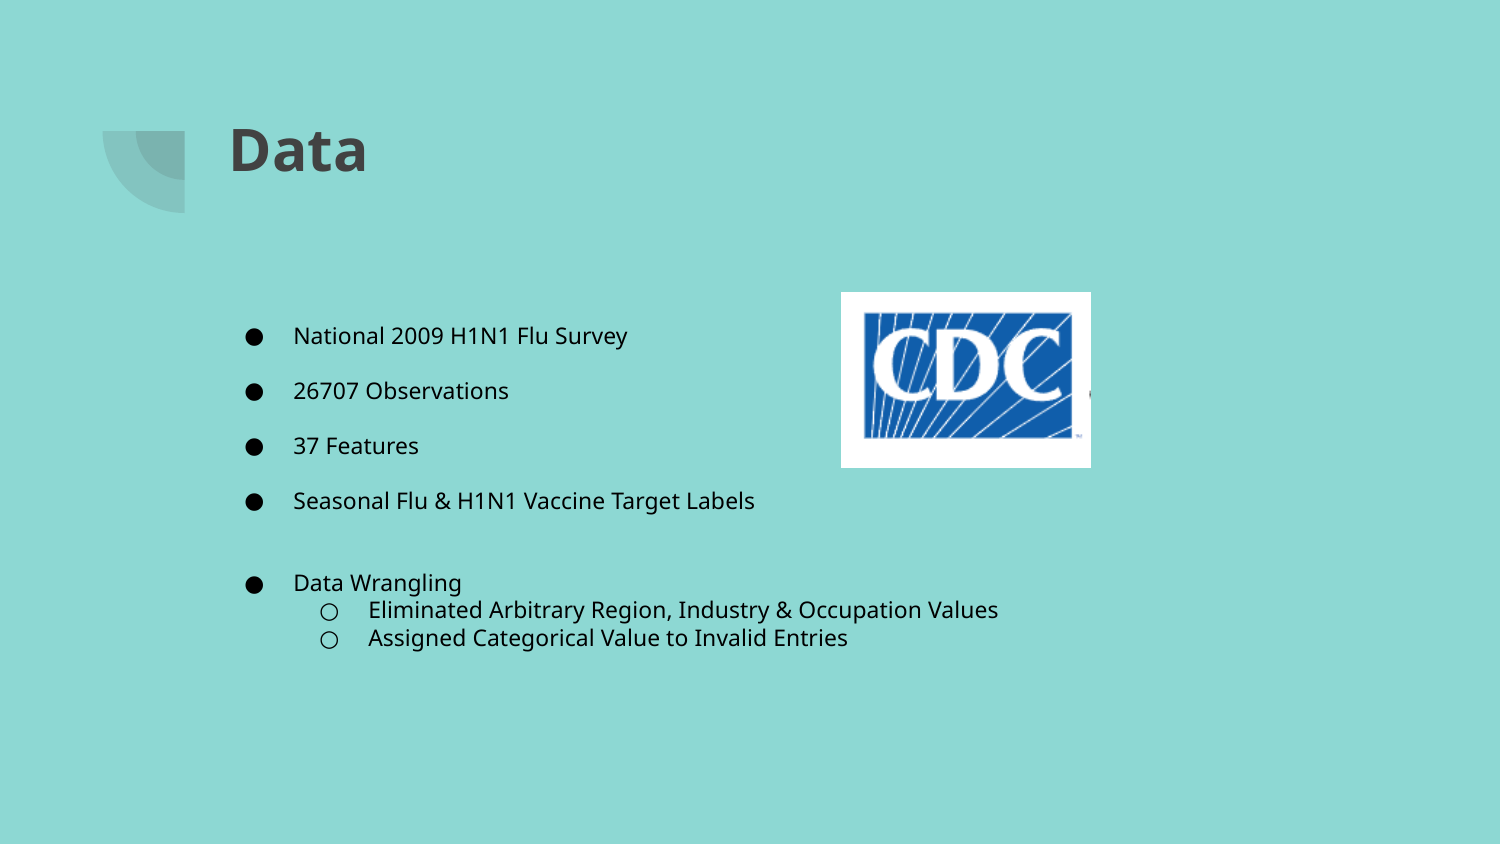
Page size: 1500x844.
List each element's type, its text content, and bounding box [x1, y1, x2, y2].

text_box National 2009 H1N1 Flu Survey 26707 Observations 37 Features Seasonal Flu & H1N1 Vaccine Target Labels Data Wrangling Eliminated Arbitrary Region, Industry & Occupation Values Assigned Categorical Value to Invalid Entries [203, 306, 1202, 666]
picture [841, 292, 1091, 469]
title Data [213, 98, 1368, 263]
